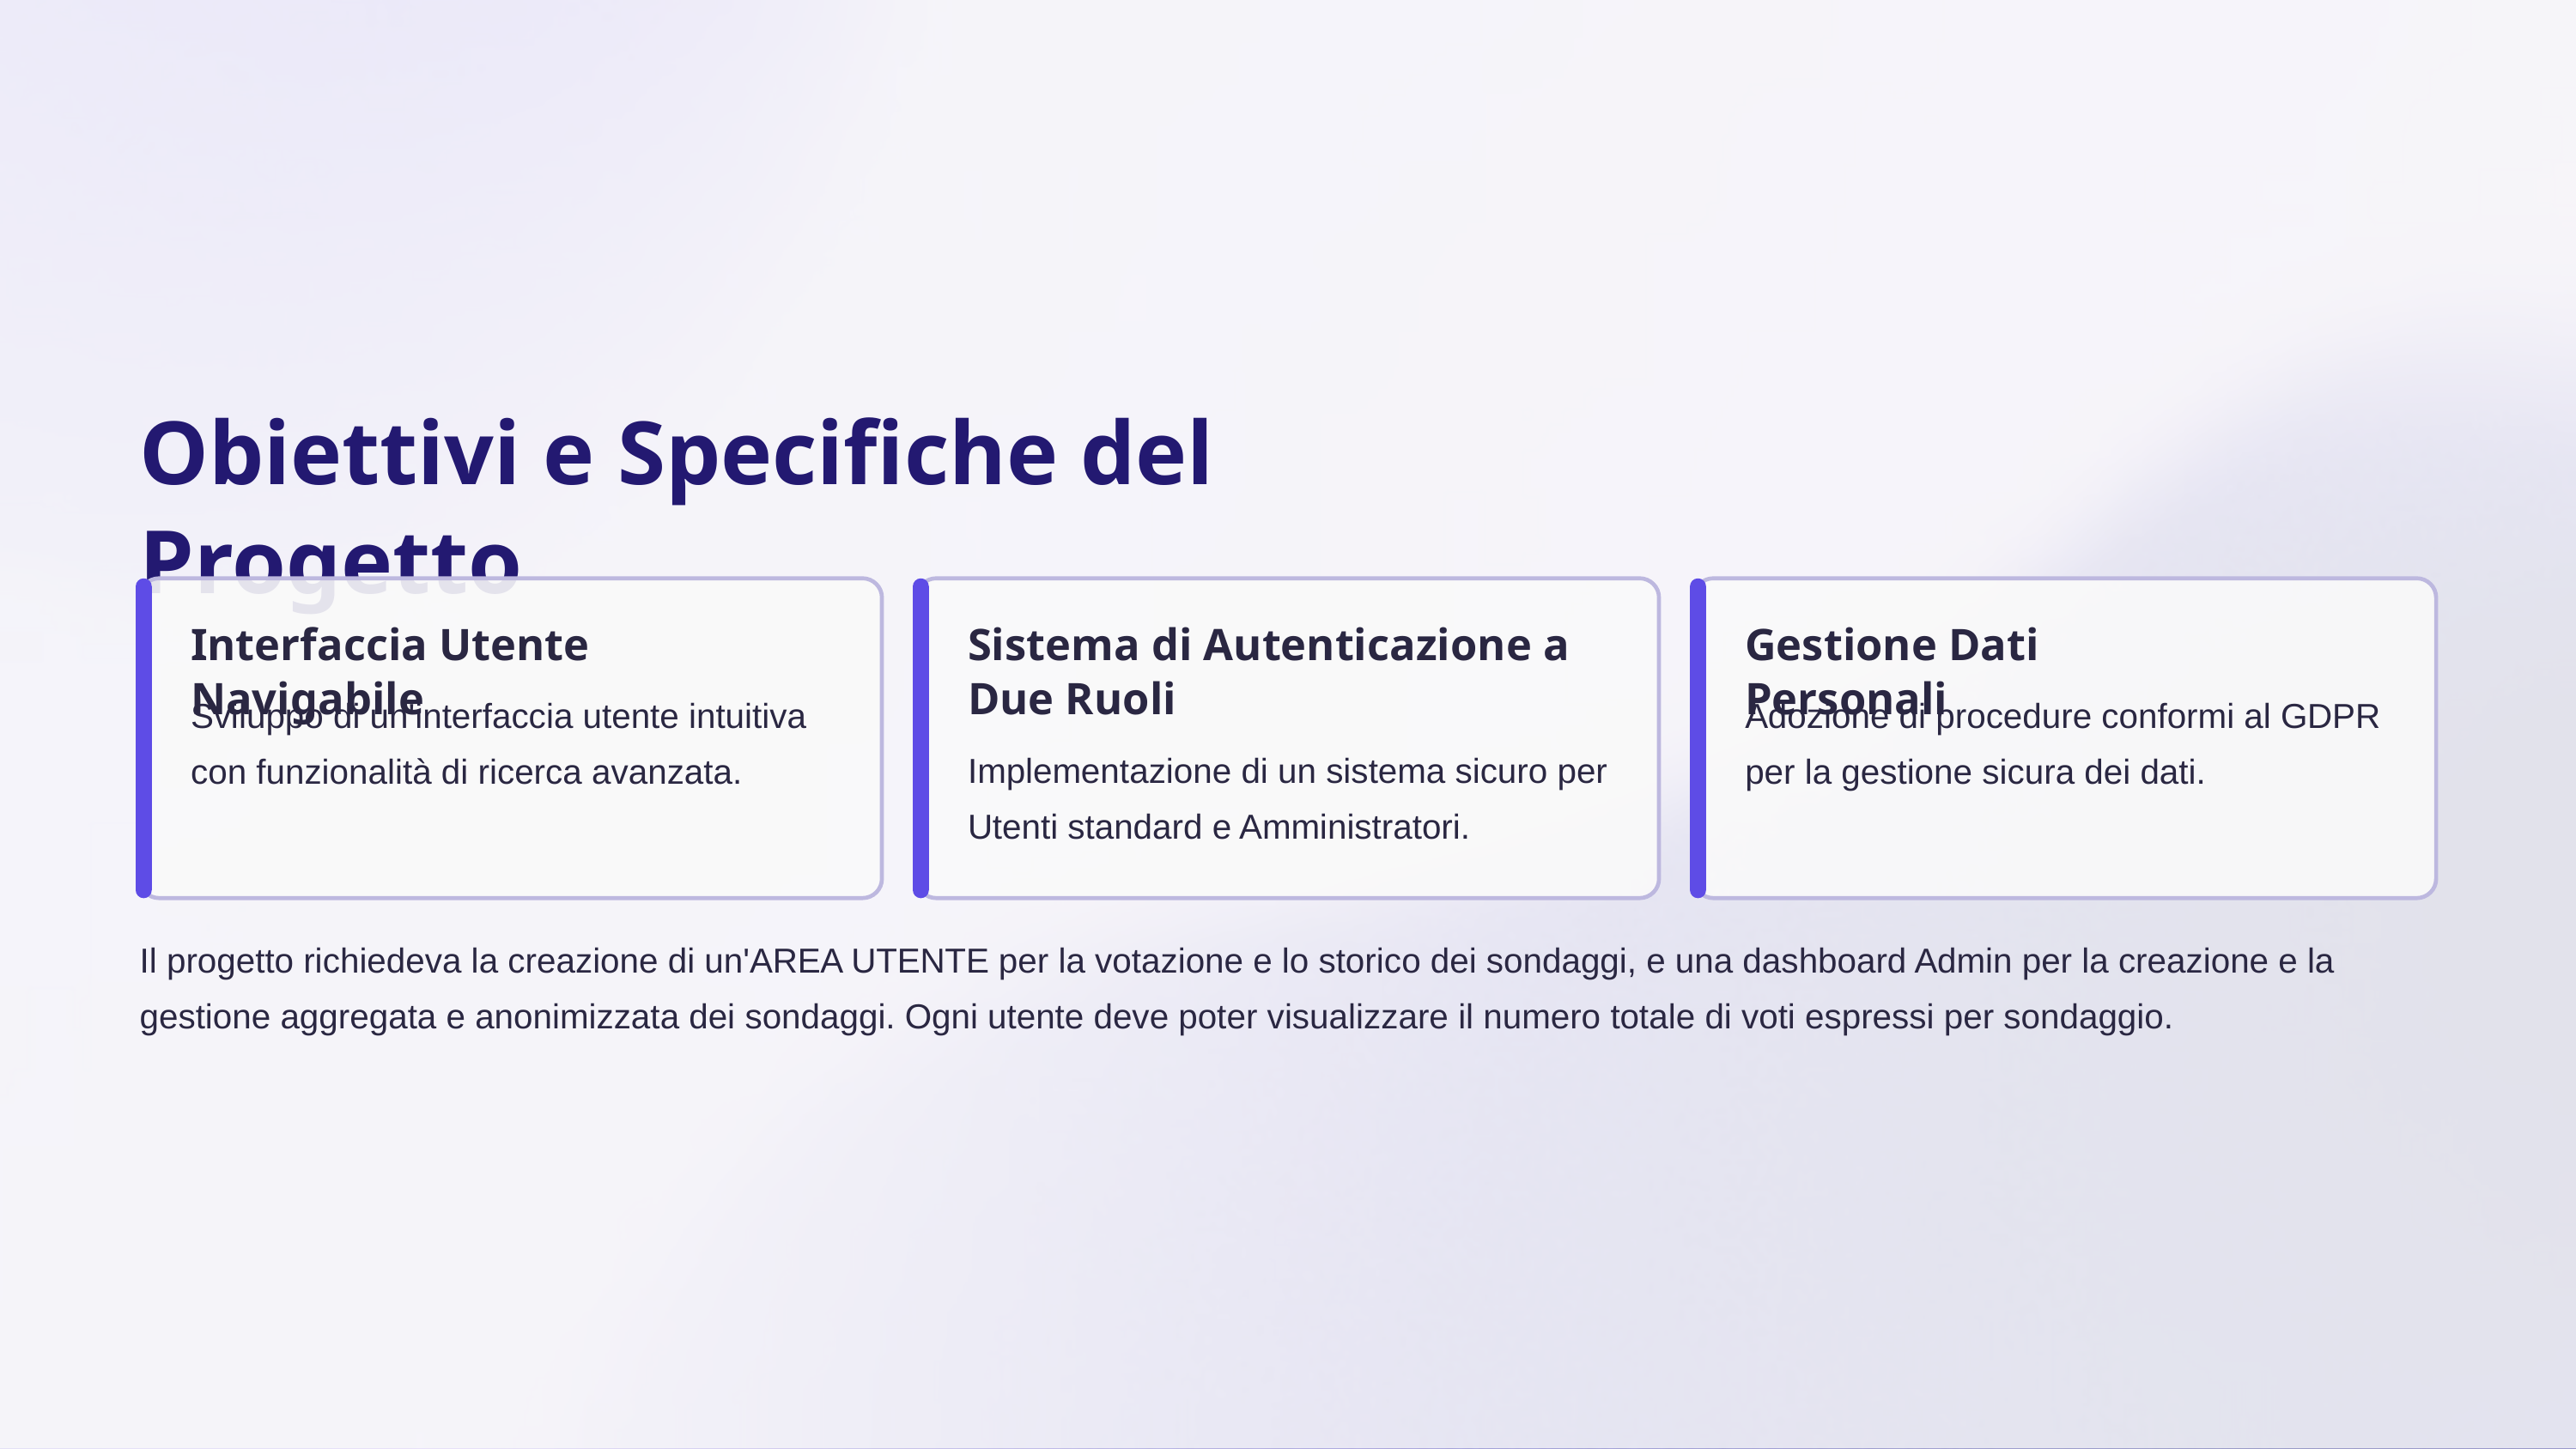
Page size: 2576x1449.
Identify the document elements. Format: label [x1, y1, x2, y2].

text_box [137, 576, 884, 900]
text_box [135, 578, 153, 899]
text_box [0, 0, 2576, 1449]
text_box [912, 578, 930, 899]
text_box [914, 576, 1662, 900]
text_box [1689, 578, 1707, 899]
text_box [1692, 576, 2439, 900]
